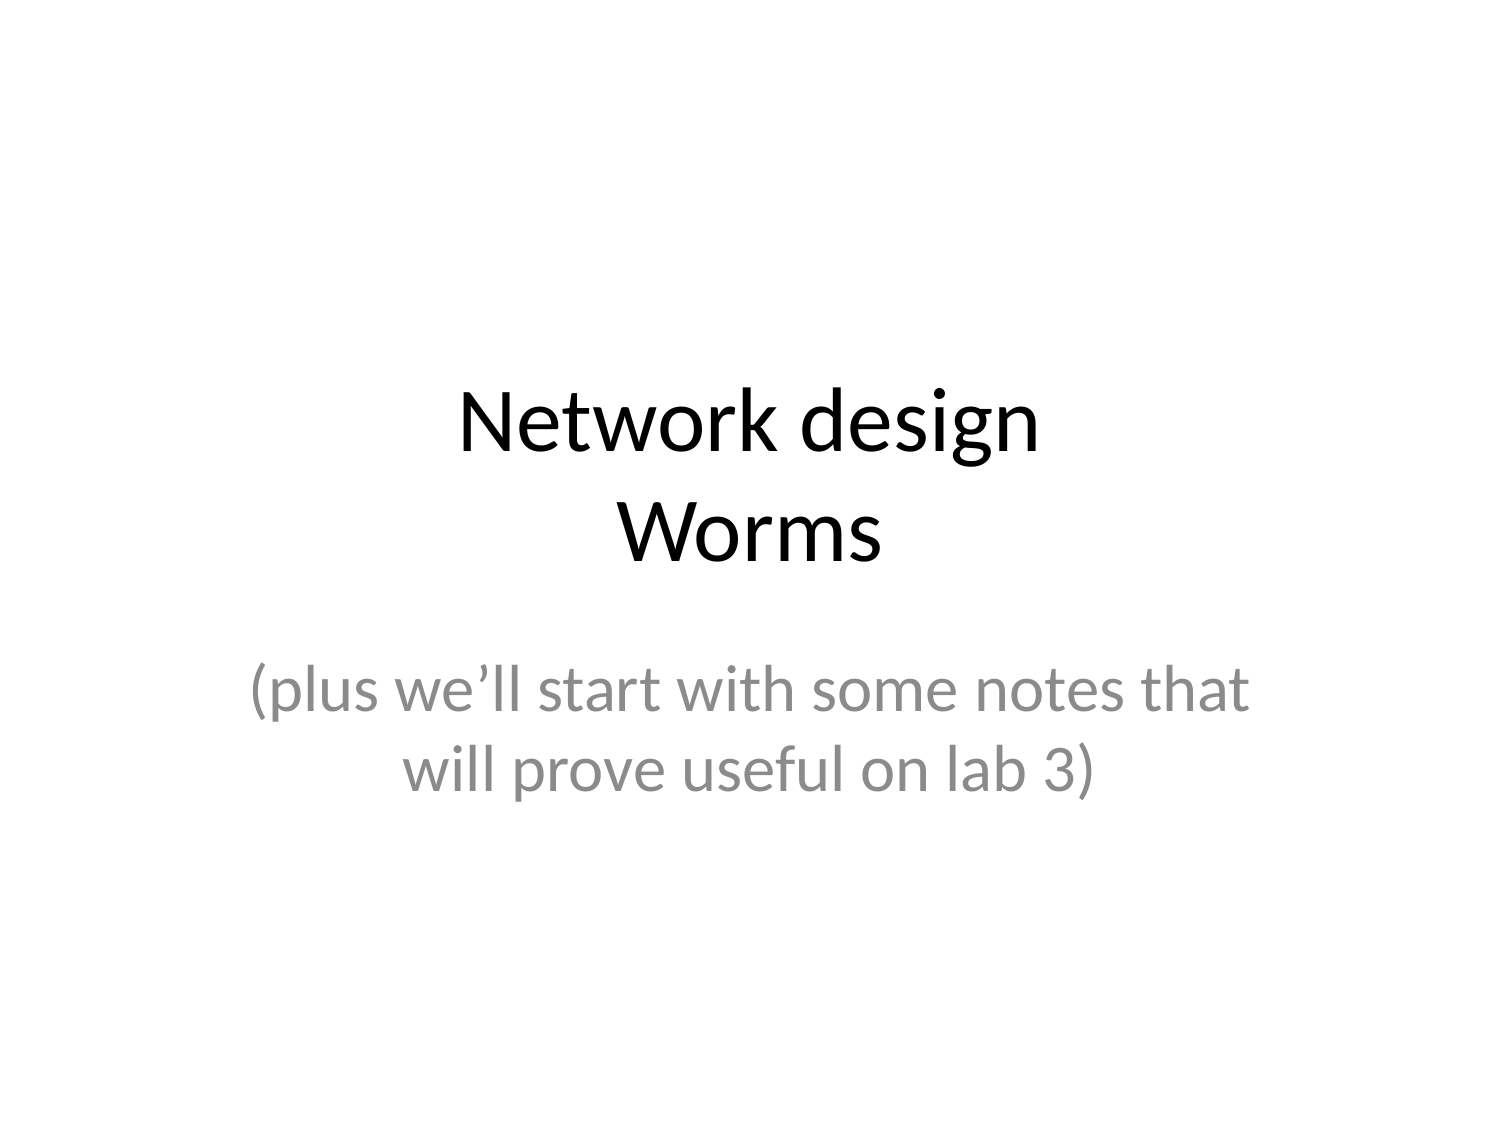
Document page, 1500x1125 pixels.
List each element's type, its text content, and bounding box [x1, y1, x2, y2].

subtitle (plus we’ll start with some notes that will prove useful on lab 3) [225, 637, 1275, 925]
title Network design Worms [112, 349, 1388, 591]
